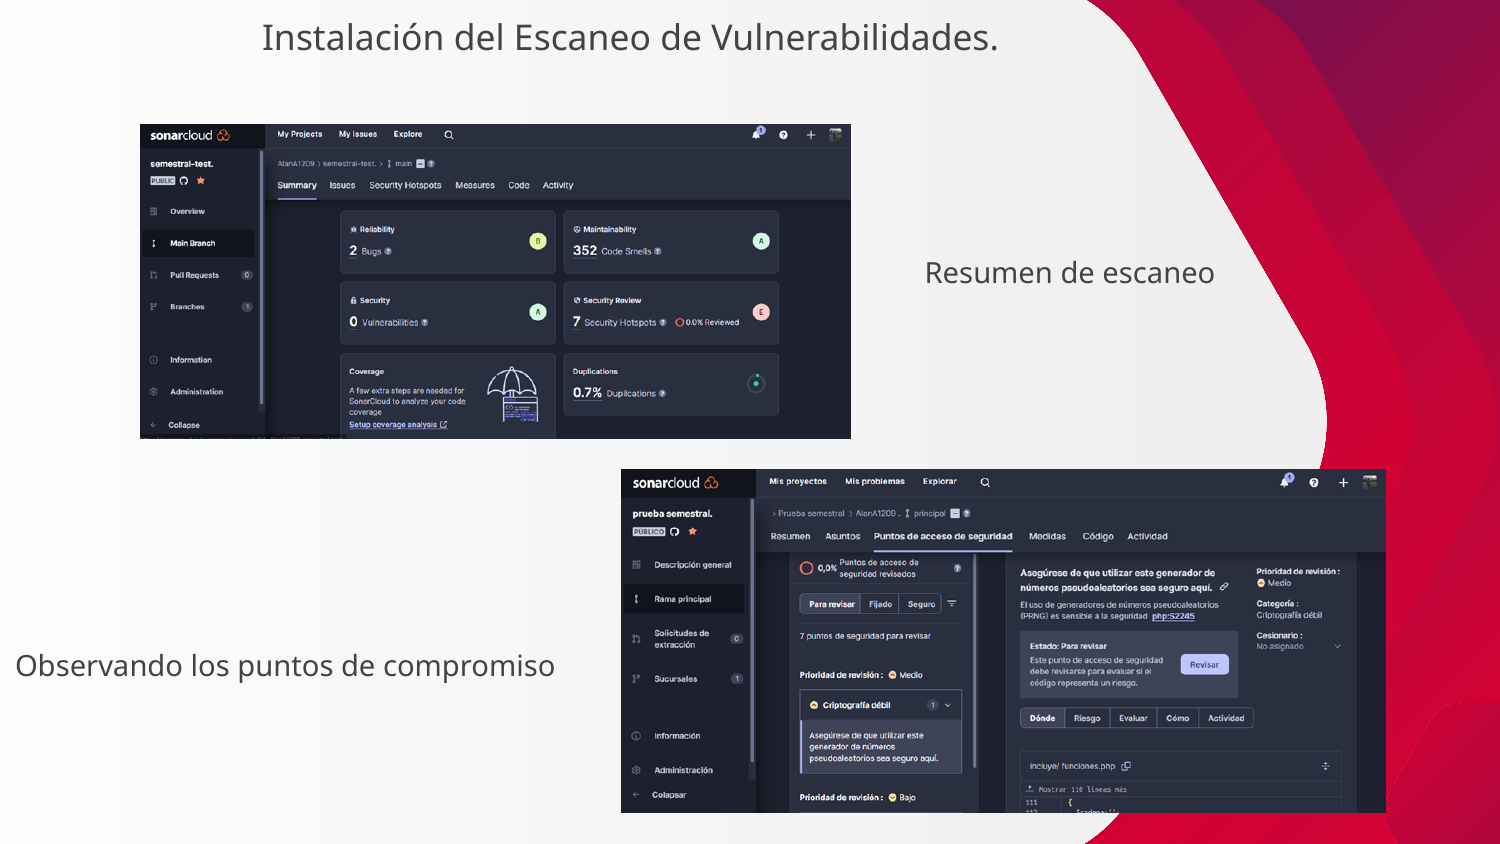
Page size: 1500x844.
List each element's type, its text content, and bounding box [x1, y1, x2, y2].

picture [621, 469, 1386, 813]
picture [139, 124, 851, 439]
text_box Instalación del Escaneo de Vulnerabilidades. [247, 0, 1097, 73]
subtitle [160, 18, 1186, 148]
text_box Observando los puntos de compromiso [0, 631, 616, 697]
text_box Resumen de escaneo [909, 239, 1500, 305]
